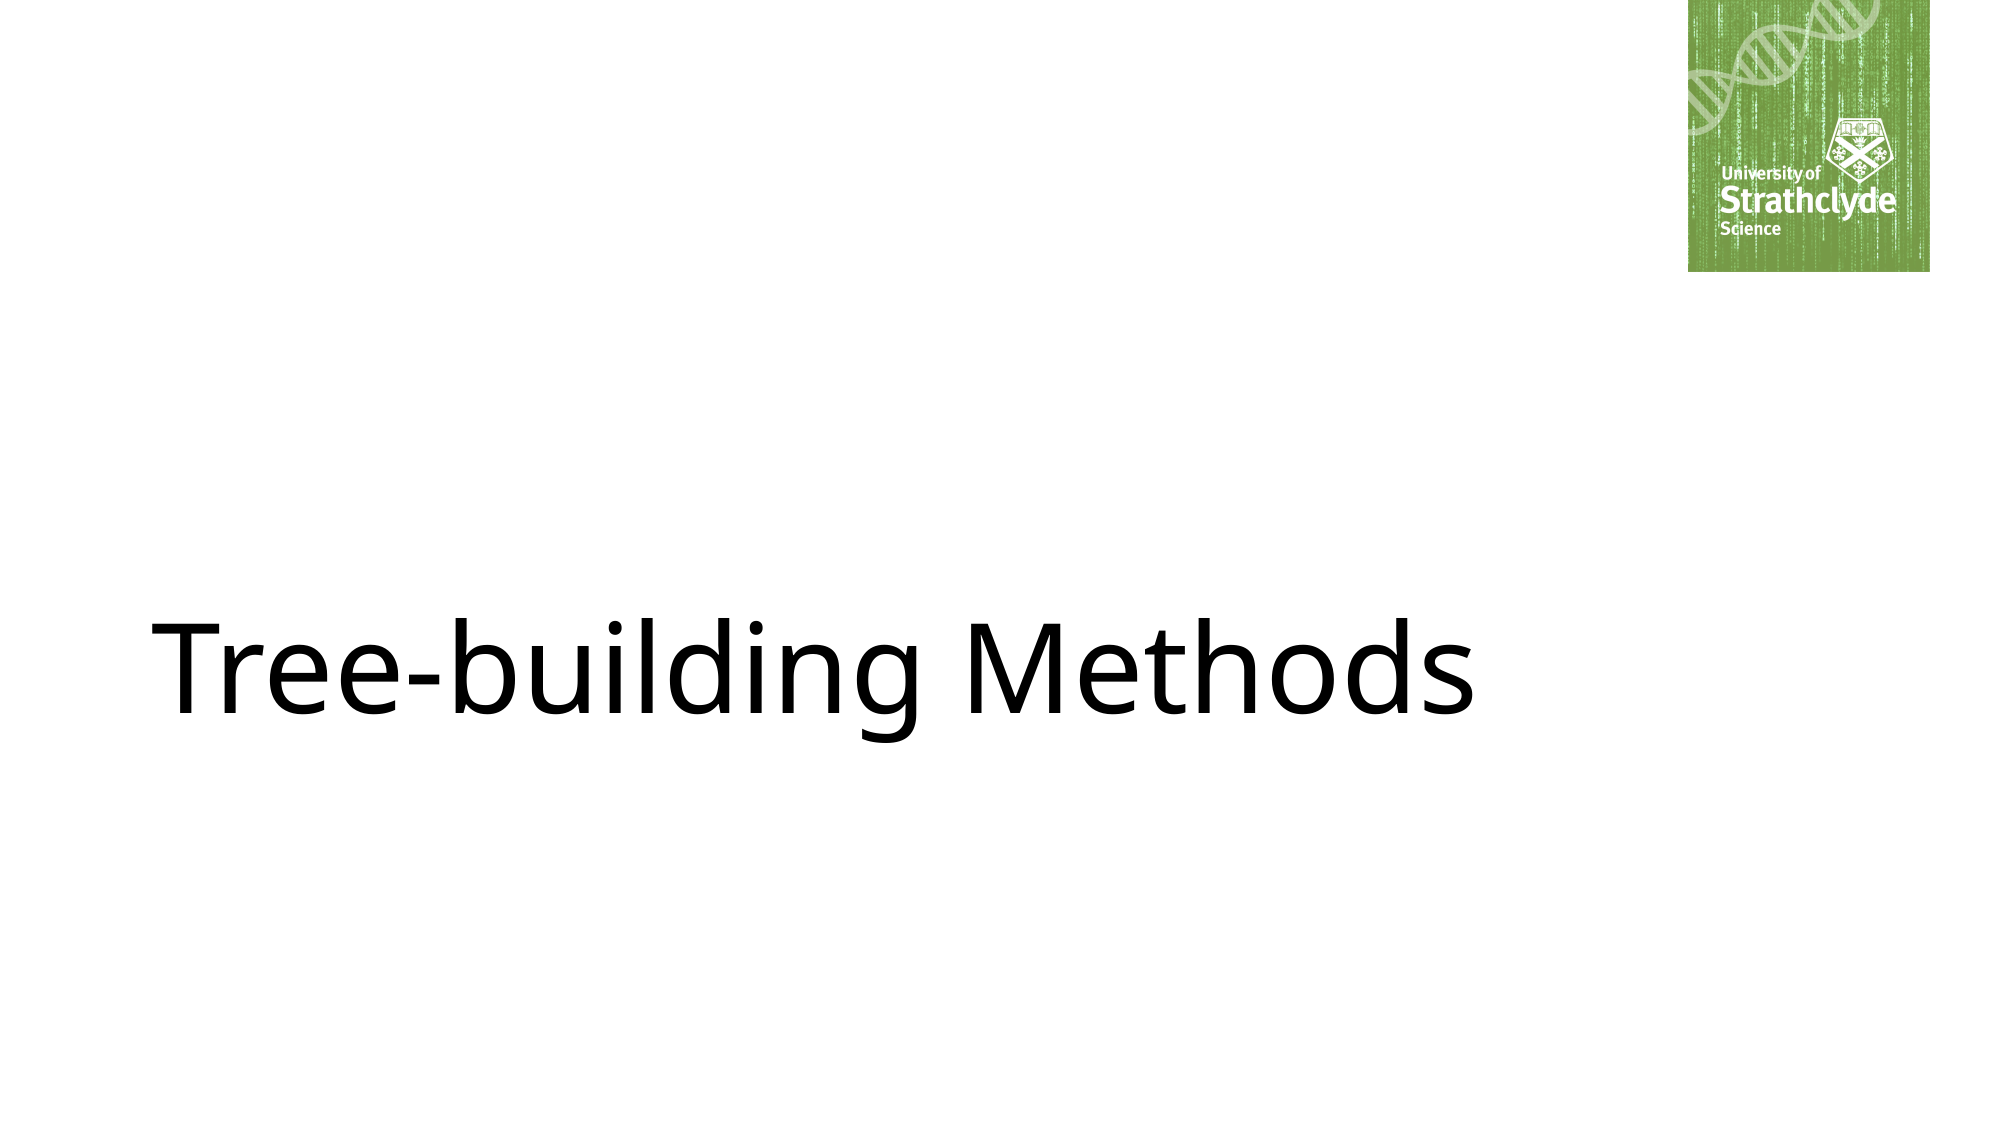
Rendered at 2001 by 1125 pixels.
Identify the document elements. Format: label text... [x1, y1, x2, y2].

title Tree-building Methods [136, 280, 1862, 749]
picture [1688, 0, 1930, 272]
